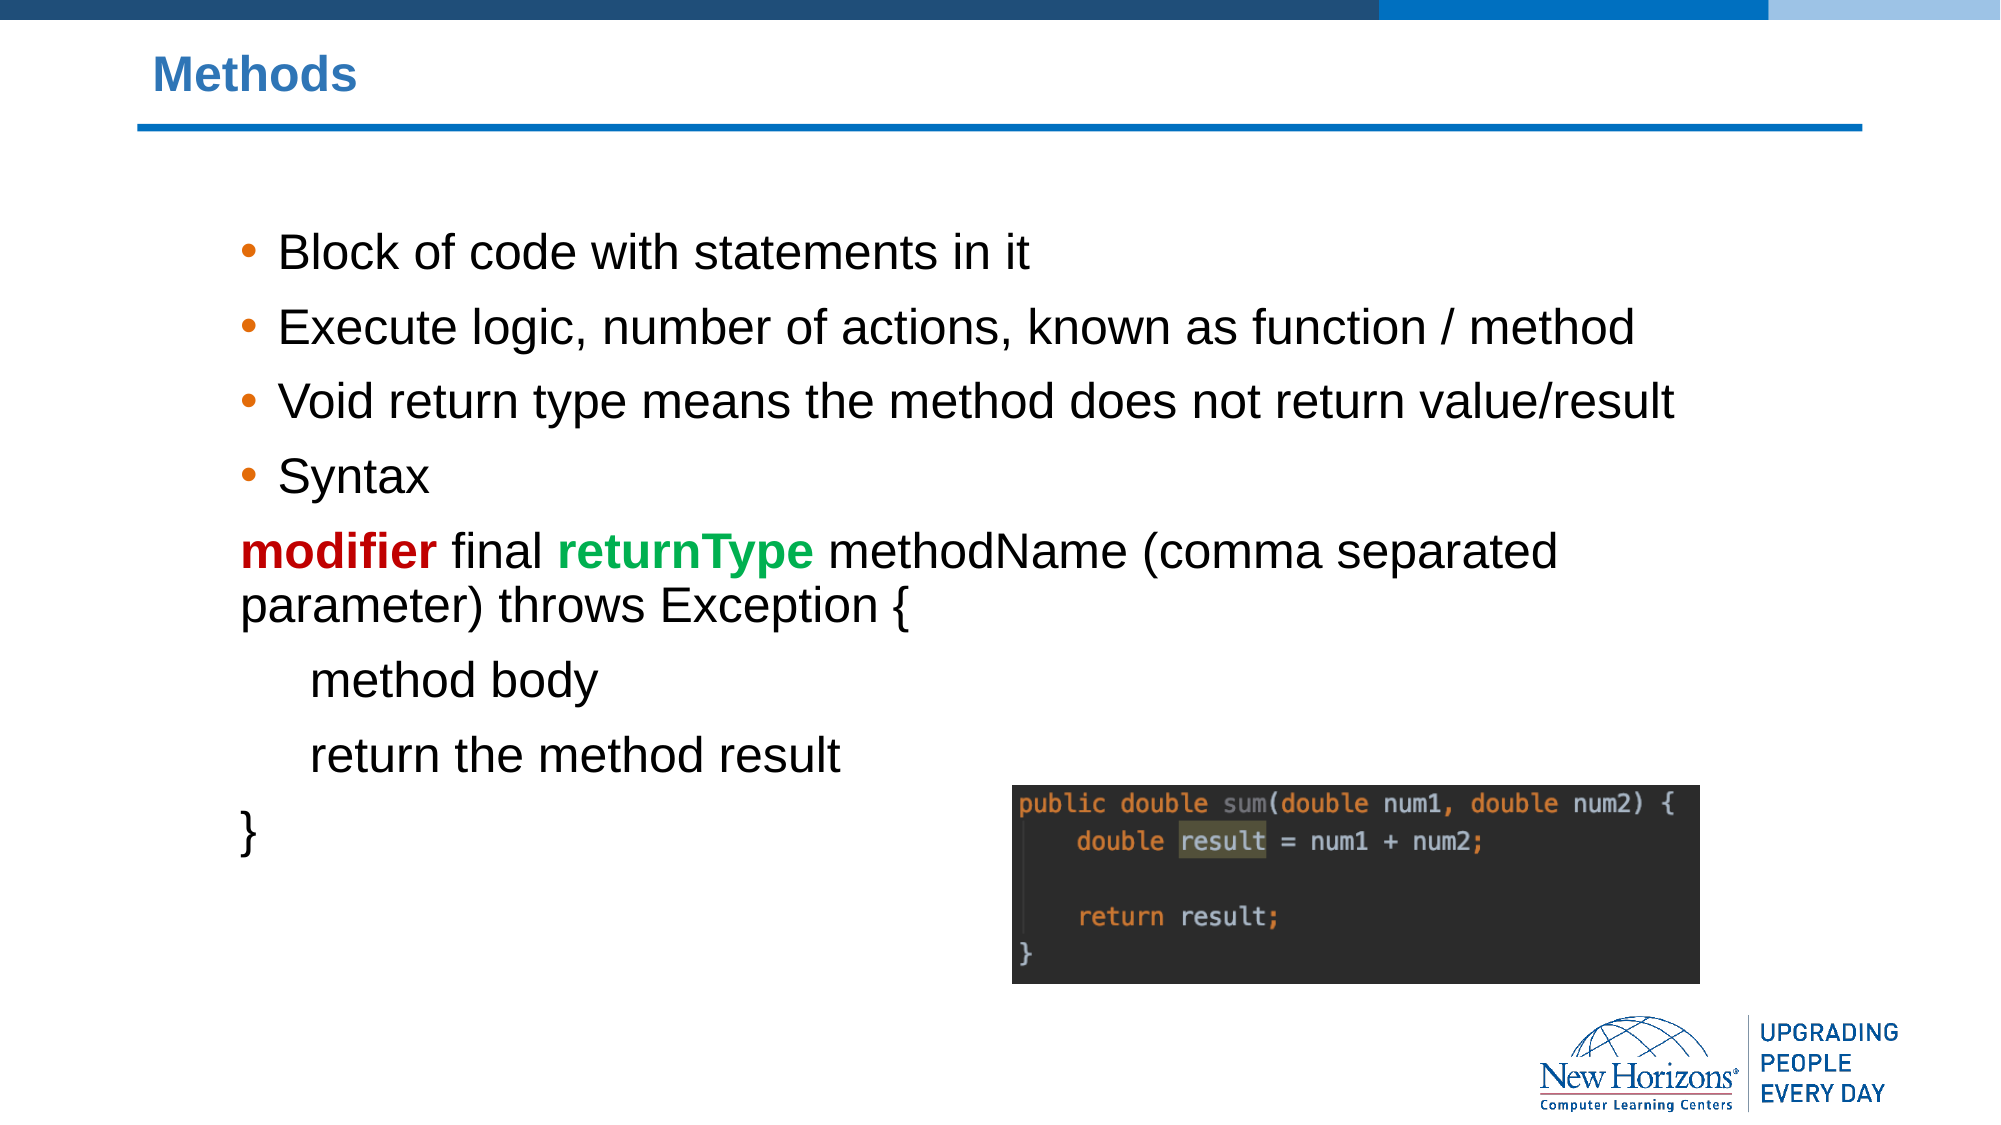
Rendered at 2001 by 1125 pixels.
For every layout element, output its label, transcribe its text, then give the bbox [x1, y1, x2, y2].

picture [1537, 1010, 1904, 1114]
list Block of code with statements in it Execute logic, number of actions, known as function / method Void return type means the method does not return value/result Syntax modifier final returnType methodName (comma separated parameter) throws Exception { method body return the method result } [225, 218, 1800, 932]
title Methods [137, 36, 1863, 115]
picture [1012, 785, 1700, 984]
